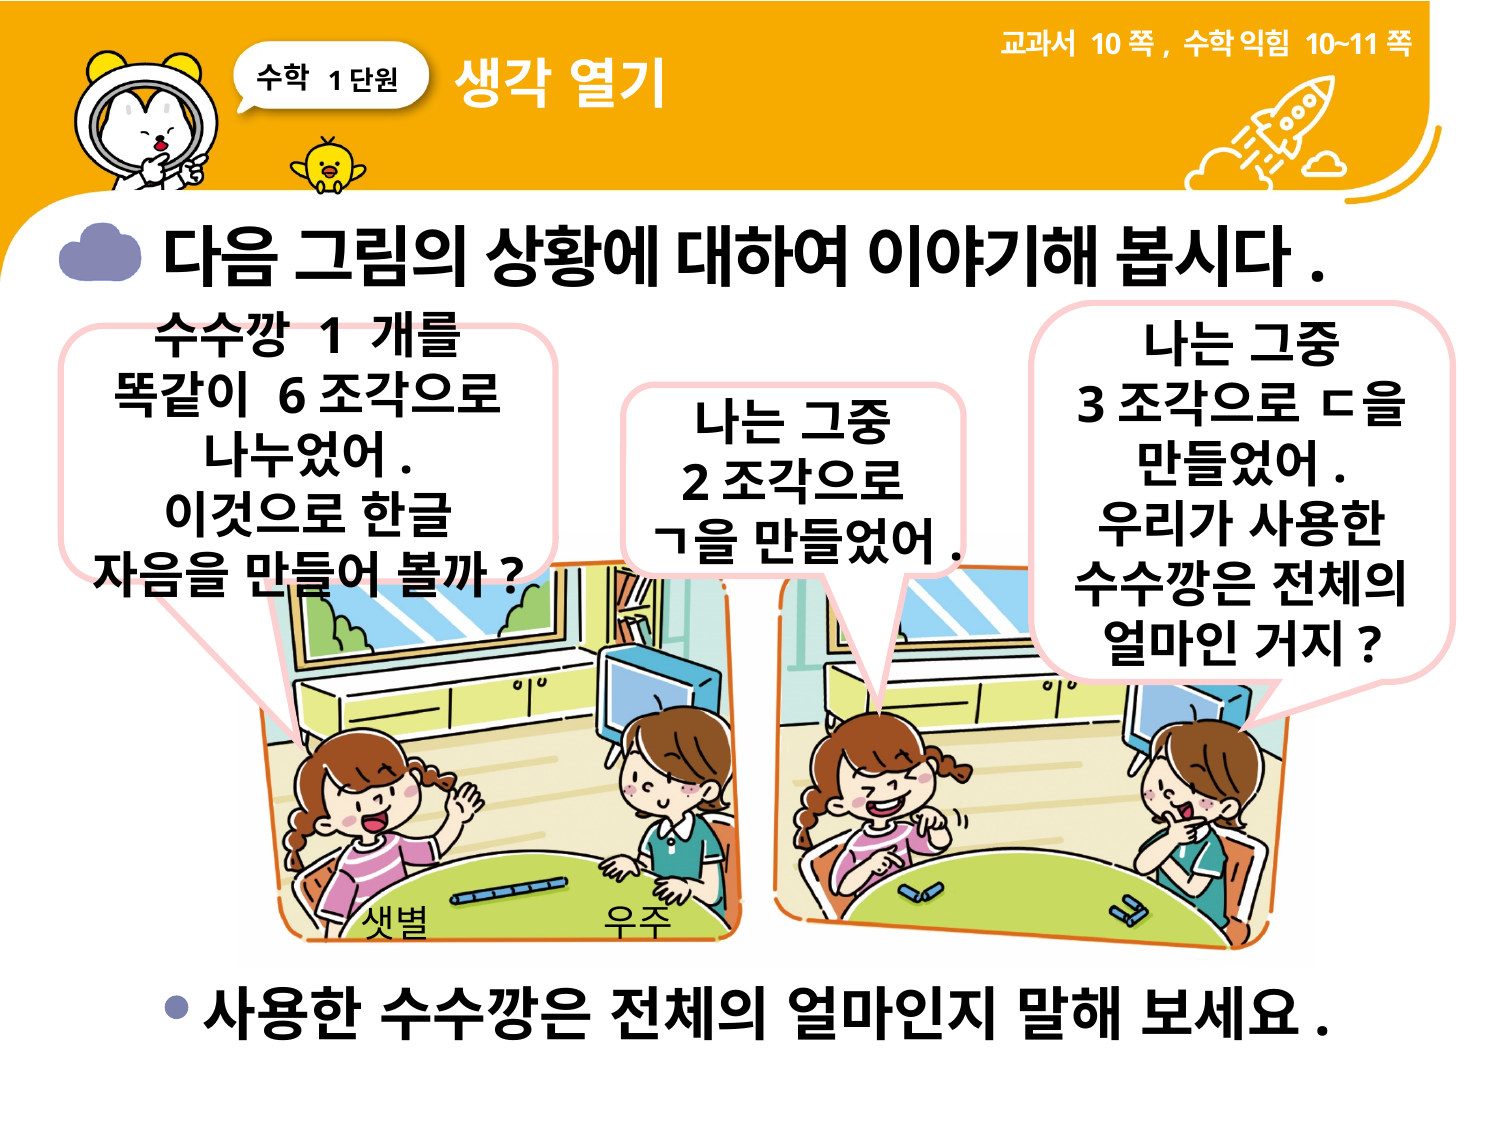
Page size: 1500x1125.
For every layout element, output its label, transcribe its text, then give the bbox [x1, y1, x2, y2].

list 교과서 10쪽, 수학 익힘 10~11쪽 [983, 22, 1428, 70]
text_box [164, 995, 189, 1020]
list 1단원 [282, 55, 445, 106]
picture [0, 1, 1500, 1124]
text_box 다음 그림의 상황에 대하여 이야기해 봅시다. [146, 206, 1387, 302]
list 생각 열기 [438, 39, 1205, 126]
text_box 사용한 수수깡은 전체의 얼마인지 말해 보세요. [187, 969, 1431, 1055]
text_box 나는 그중 2조각으로 ㄱ을 만들었어. [622, 383, 965, 532]
text_box 수수깡 1 개를 똑같이 6조각으로 나누었어. 이것으로 한글 자음을 만들어 볼까? [59, 324, 557, 680]
text_box 나는 그중 3조각으로 ㄷ을 만들었어. 우리가 사용한 수수깡은 전체의 얼마인 거지? [1030, 301, 1455, 705]
